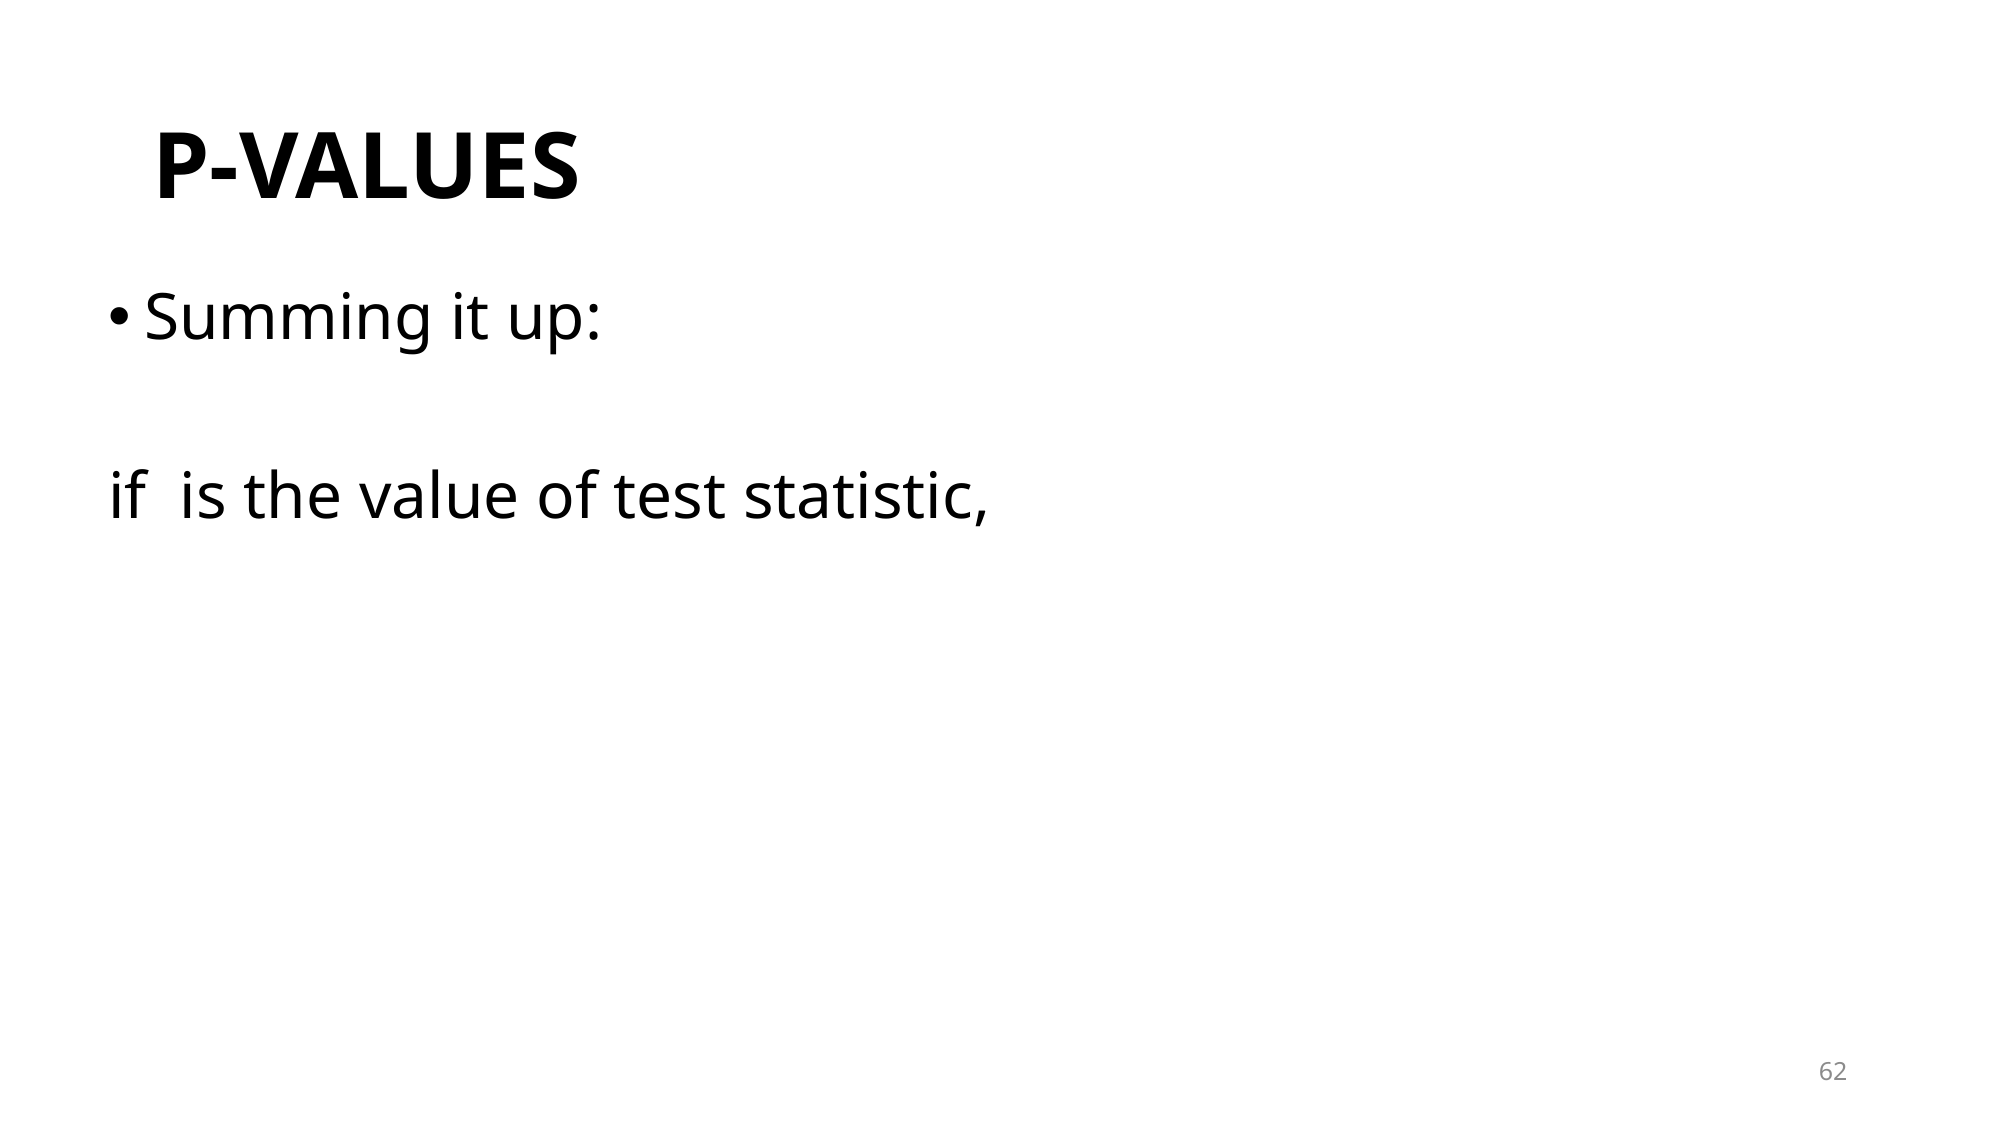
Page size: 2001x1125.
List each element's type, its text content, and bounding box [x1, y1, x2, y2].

title P-VALUES [137, 59, 1863, 278]
slide_number 62 [1412, 1042, 1863, 1103]
